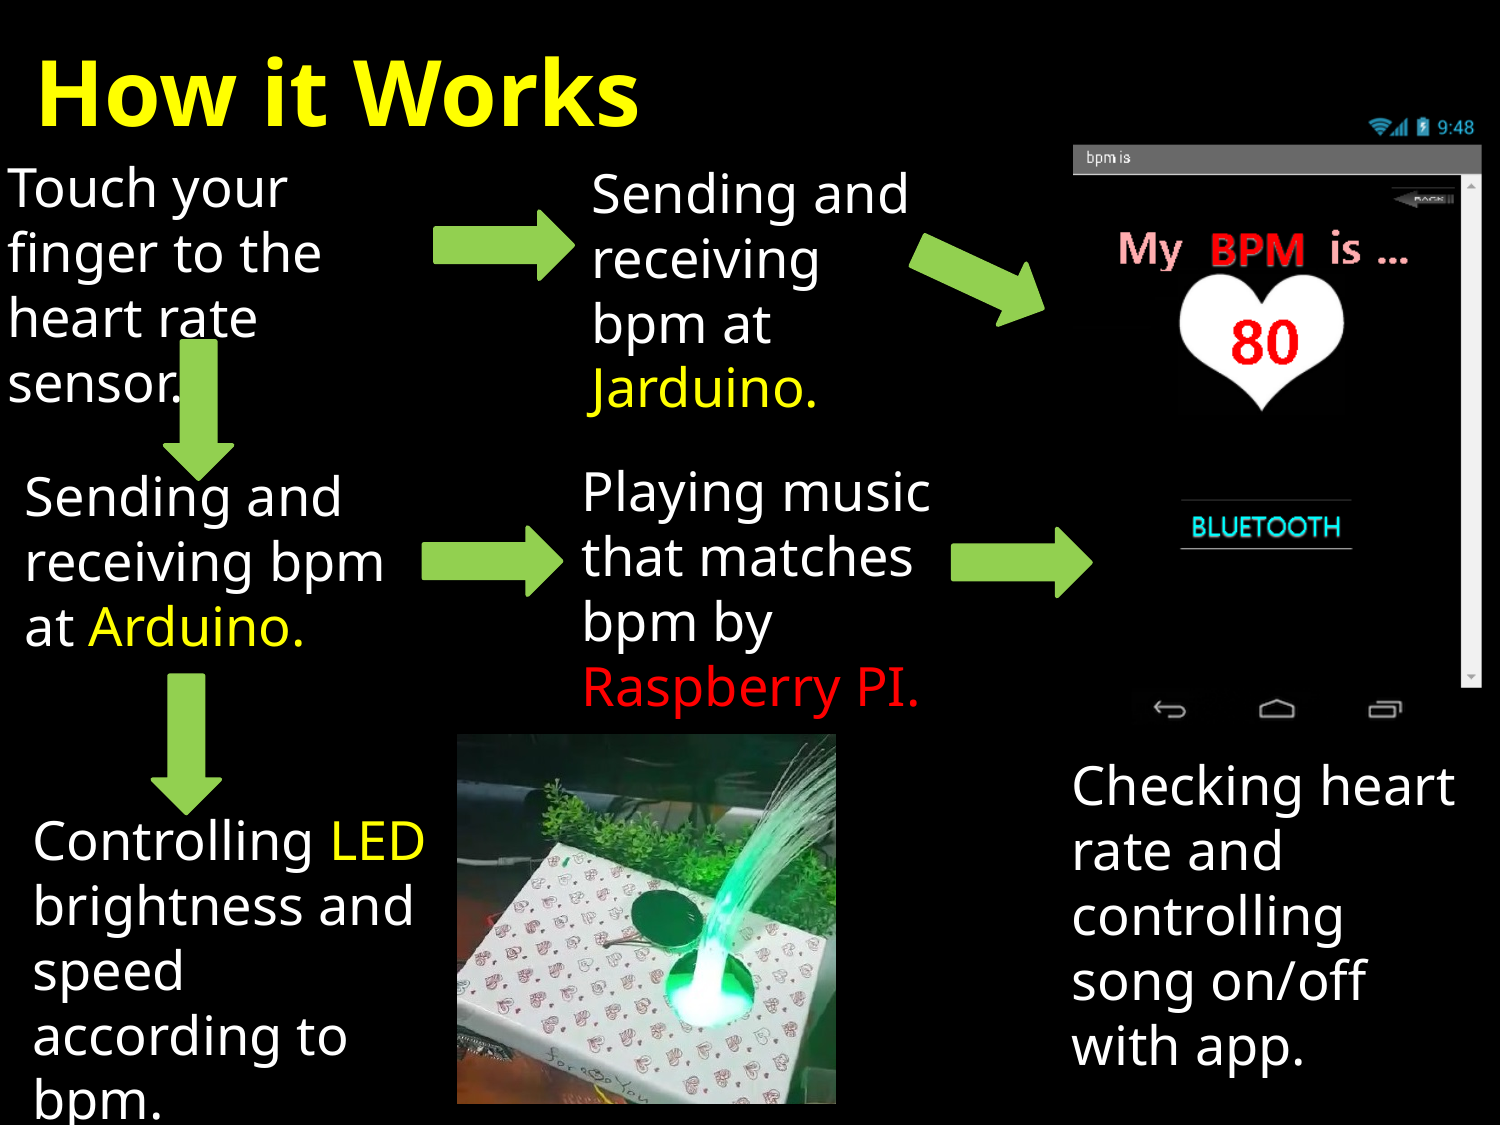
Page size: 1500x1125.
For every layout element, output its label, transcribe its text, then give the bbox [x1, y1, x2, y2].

text_box [421, 525, 564, 597]
text_box Controlling LED brightness and speed according to bpm. [17, 798, 465, 1125]
list 코딩 [75, 262, 1425, 1005]
text_box Sending and receiving bpm at Arduino. [10, 455, 412, 665]
text_box Playing music that matches bpm by Raspberry PI. [566, 449, 1009, 725]
text_box Checking heart rate and controlling song on/off with app. [1056, 744, 1500, 1084]
picture [457, 734, 836, 1104]
text_box [150, 673, 223, 798]
text_box Touch your finger to the heart rate sensor. [0, 145, 465, 421]
text_box [908, 233, 1045, 327]
text_box How it Works [0, 7, 703, 173]
text_box [950, 526, 1067, 599]
picture [1073, 112, 1483, 729]
text_box [433, 209, 575, 281]
text_box Sending and receiving bpm at Jarduino. [576, 151, 943, 492]
text_box [162, 339, 235, 455]
